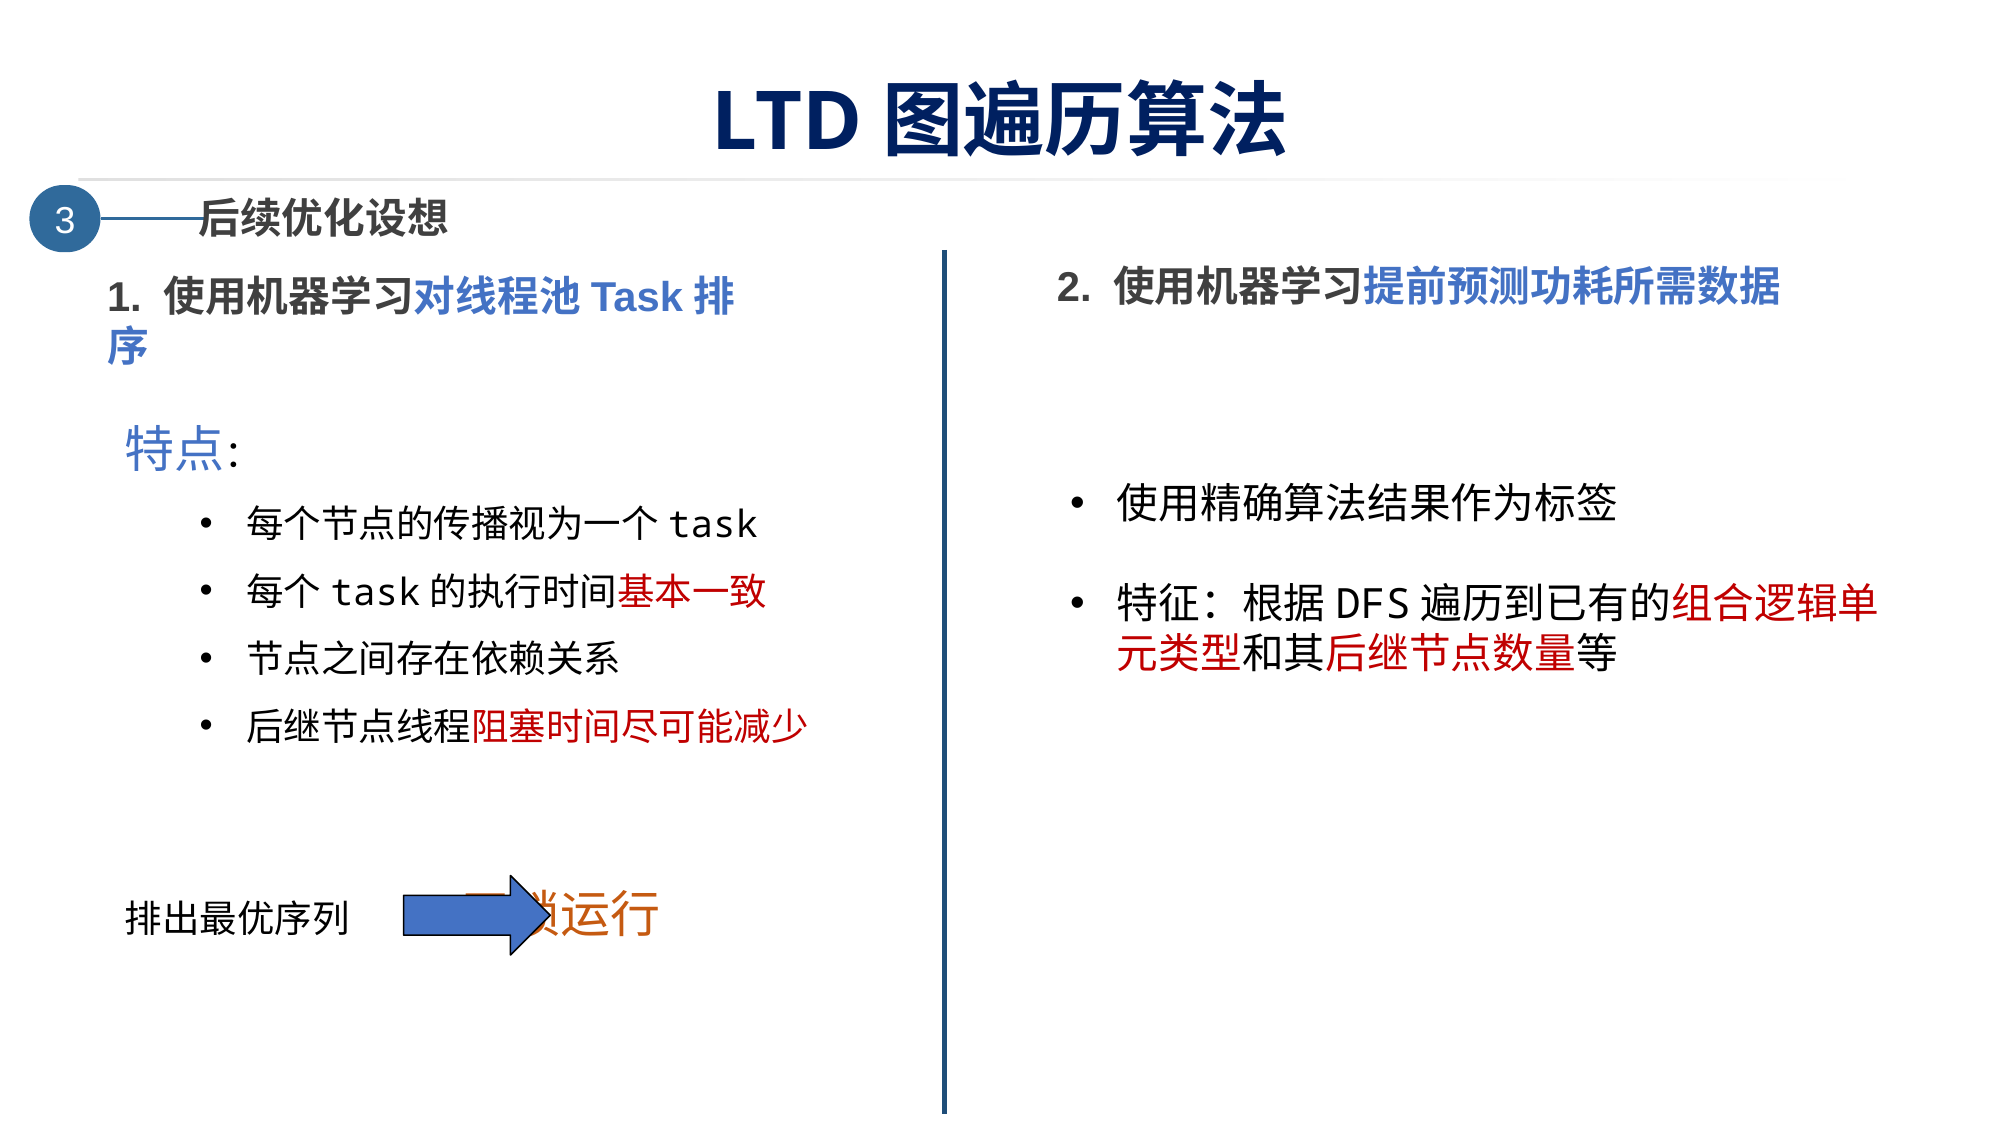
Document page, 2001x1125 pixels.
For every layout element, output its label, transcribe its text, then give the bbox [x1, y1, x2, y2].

title LTD图遍历算法 [101, 21, 1899, 174]
text_box [403, 875, 551, 956]
text_box 1. 使用机器学习对线程池Task排序 [92, 261, 775, 377]
text_box 使用精确算法结果作为标签 特征：根据DFS遍历到已有的组合逻辑单元类型和其后继节点数量等 [1055, 469, 1928, 735]
text_box 2. 使用机器学习提前预测功耗所需数据 [1042, 252, 1813, 318]
text_box 特点： 每个节点的传播视为一个task 每个task的执行时间基本一致 节点之间存在依赖关系 后继节点线程阻塞时间尽可能减少 排出最优序列 无锁运行 [109, 410, 936, 950]
text_box 后续优化设想 [183, 184, 488, 250]
text_box 3 [29, 185, 101, 253]
